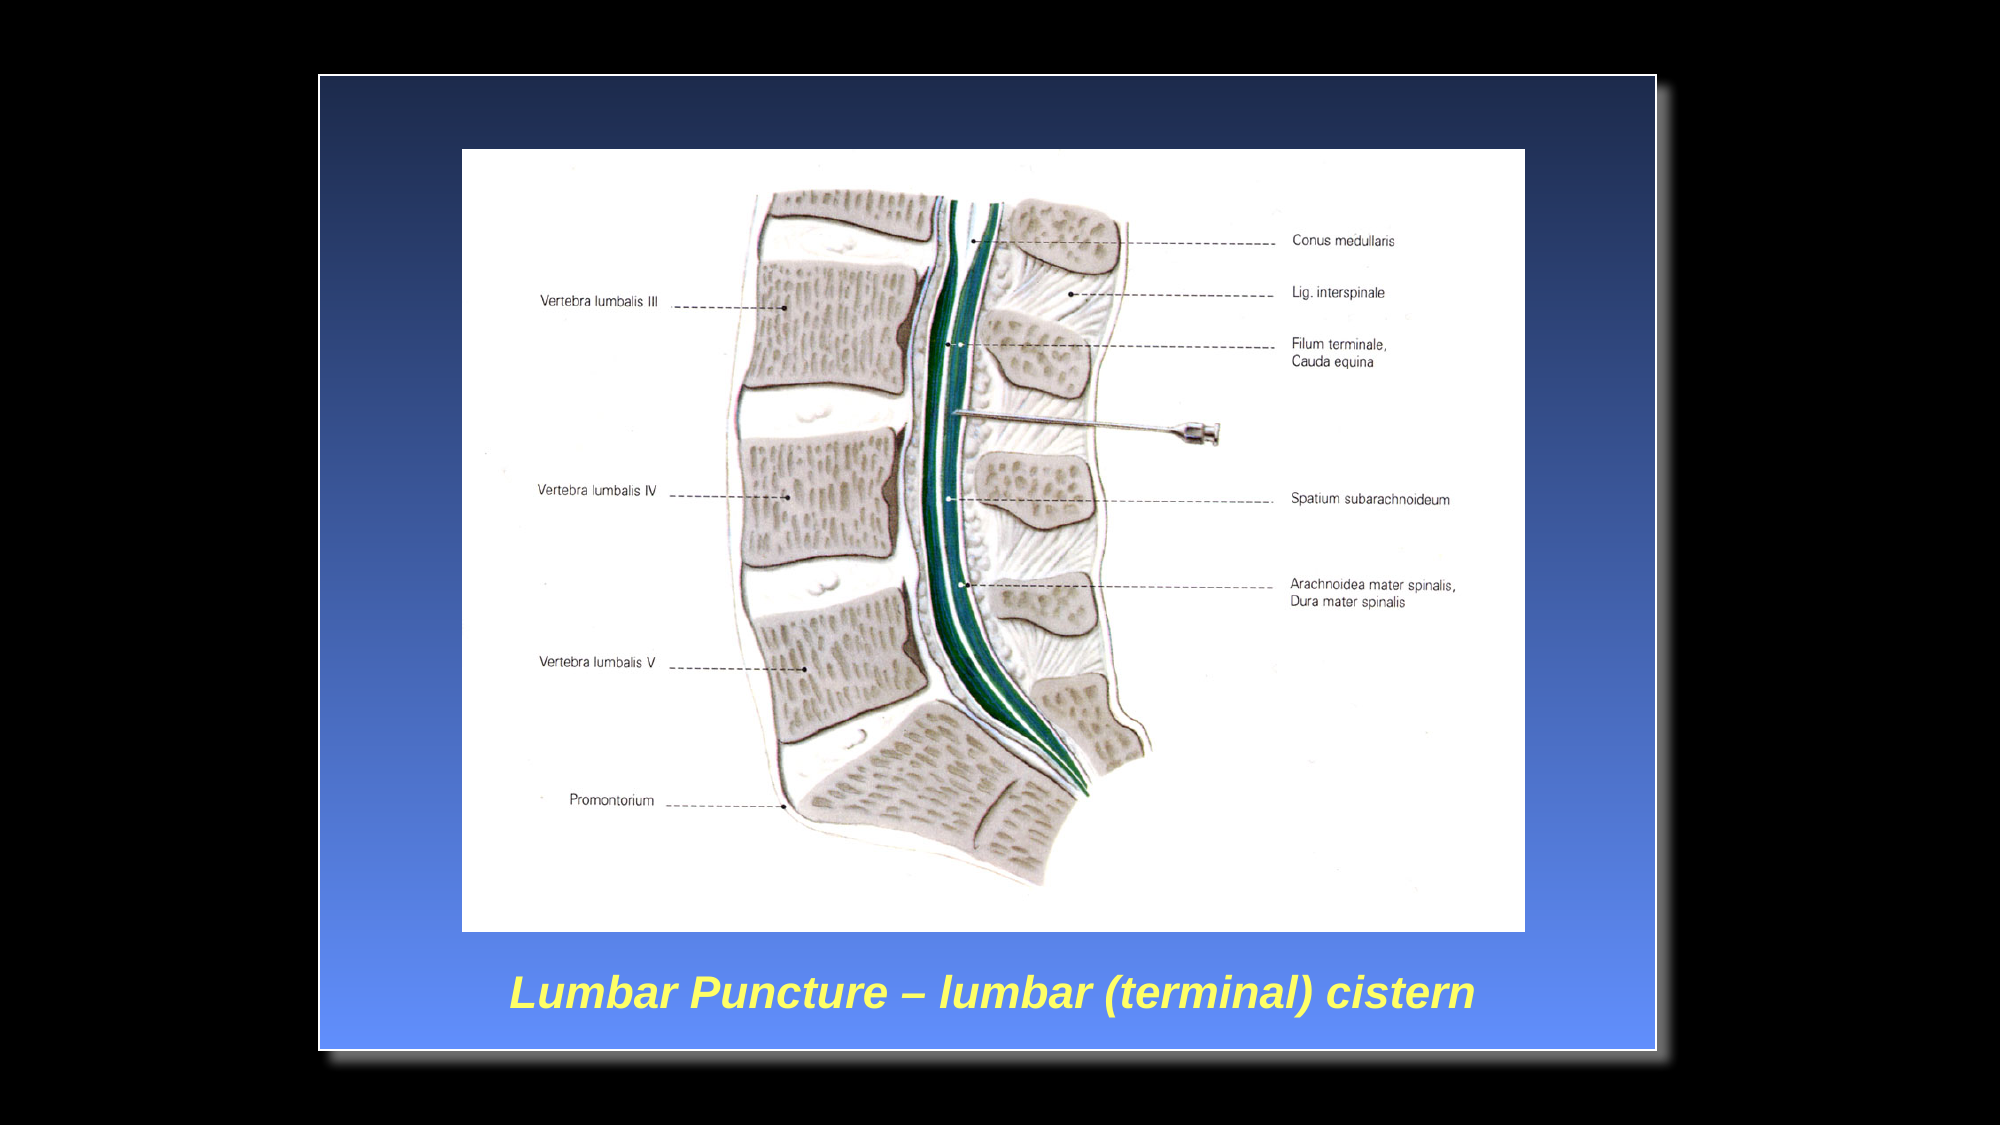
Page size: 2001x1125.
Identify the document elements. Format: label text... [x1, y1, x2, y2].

picture [462, 149, 1525, 932]
text_box Lumbar Puncture – lumbar (terminal) cistern [494, 954, 1492, 1025]
text_box [318, 74, 1657, 1050]
